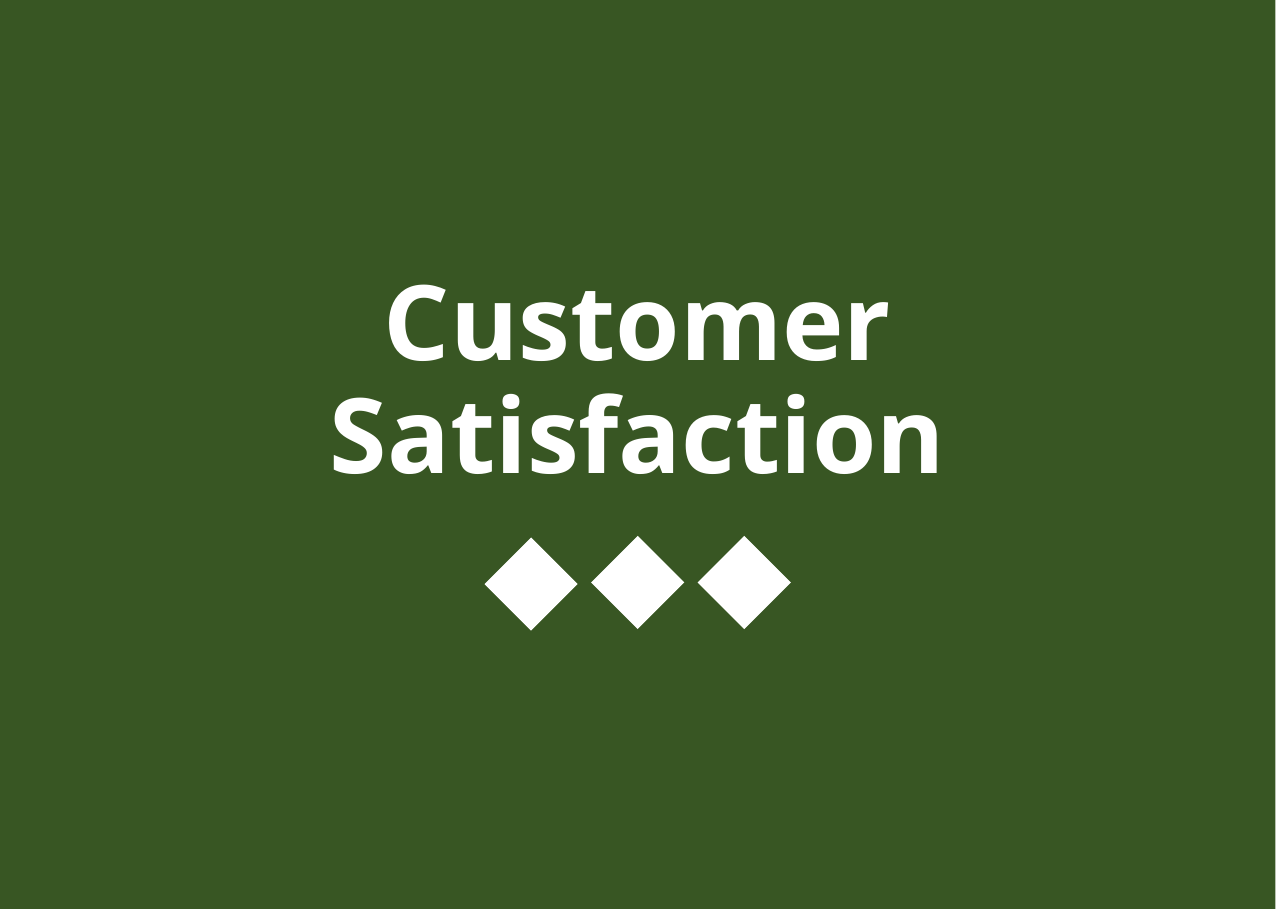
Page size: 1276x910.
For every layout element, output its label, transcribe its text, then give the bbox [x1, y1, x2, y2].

title Customer Satisfaction [117, 253, 1158, 513]
